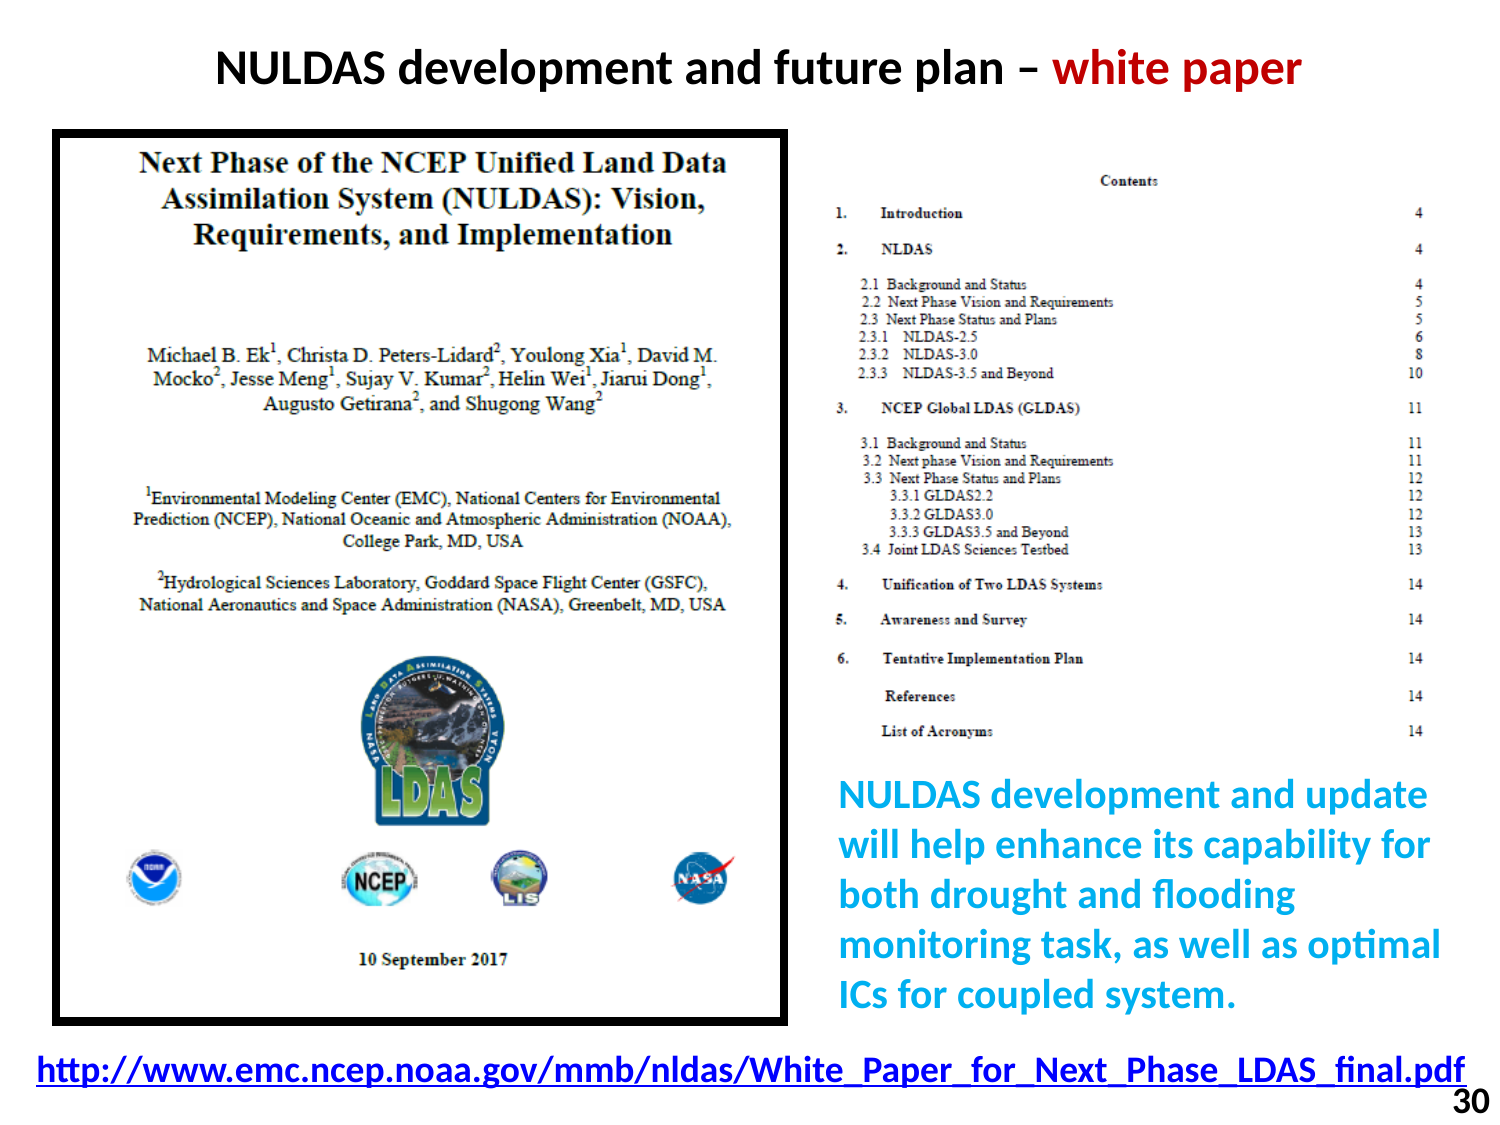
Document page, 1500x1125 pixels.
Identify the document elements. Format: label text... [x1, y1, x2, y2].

picture [60, 137, 781, 1018]
slide_number 30 [1155, 1068, 1500, 1125]
text_box NULDAS development and future plan – white paper [200, 26, 1318, 102]
text_box http://www.emc.ncep.noaa.gov/mmb/nldas/White_Paper_for_Next_Phase_LDAS_final.pdf [21, 1037, 1497, 1098]
text_box NULDAS development and update will help enhance its capability for both drought and flooding monitoring task, as well as optimal ICs for coupled system. [823, 776, 1475, 1025]
picture [812, 124, 1476, 768]
